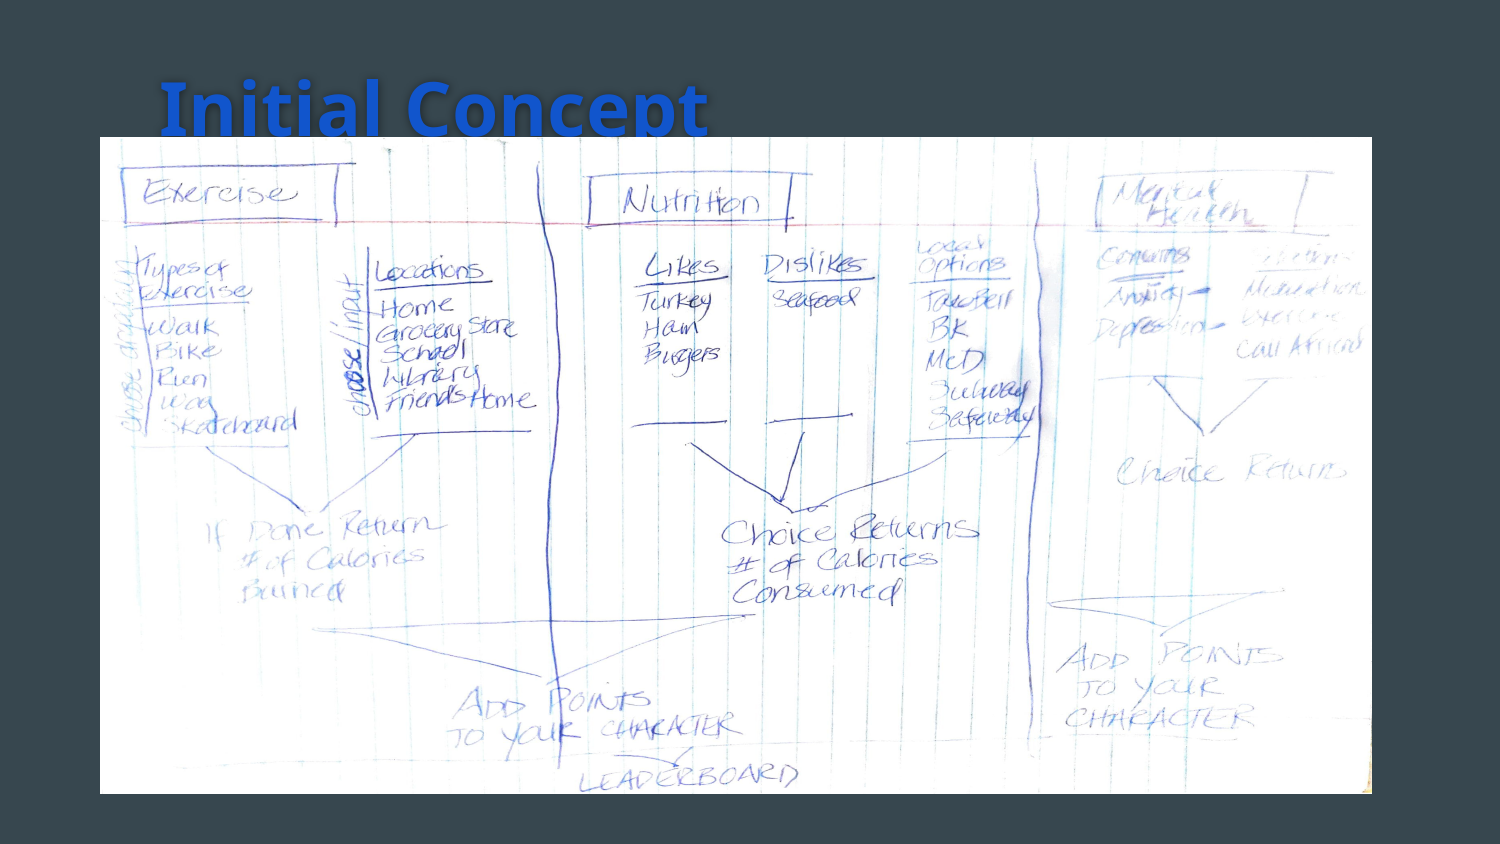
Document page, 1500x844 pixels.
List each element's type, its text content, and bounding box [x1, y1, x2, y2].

list Initial Concept [144, 32, 1348, 135]
picture [100, 137, 1372, 794]
